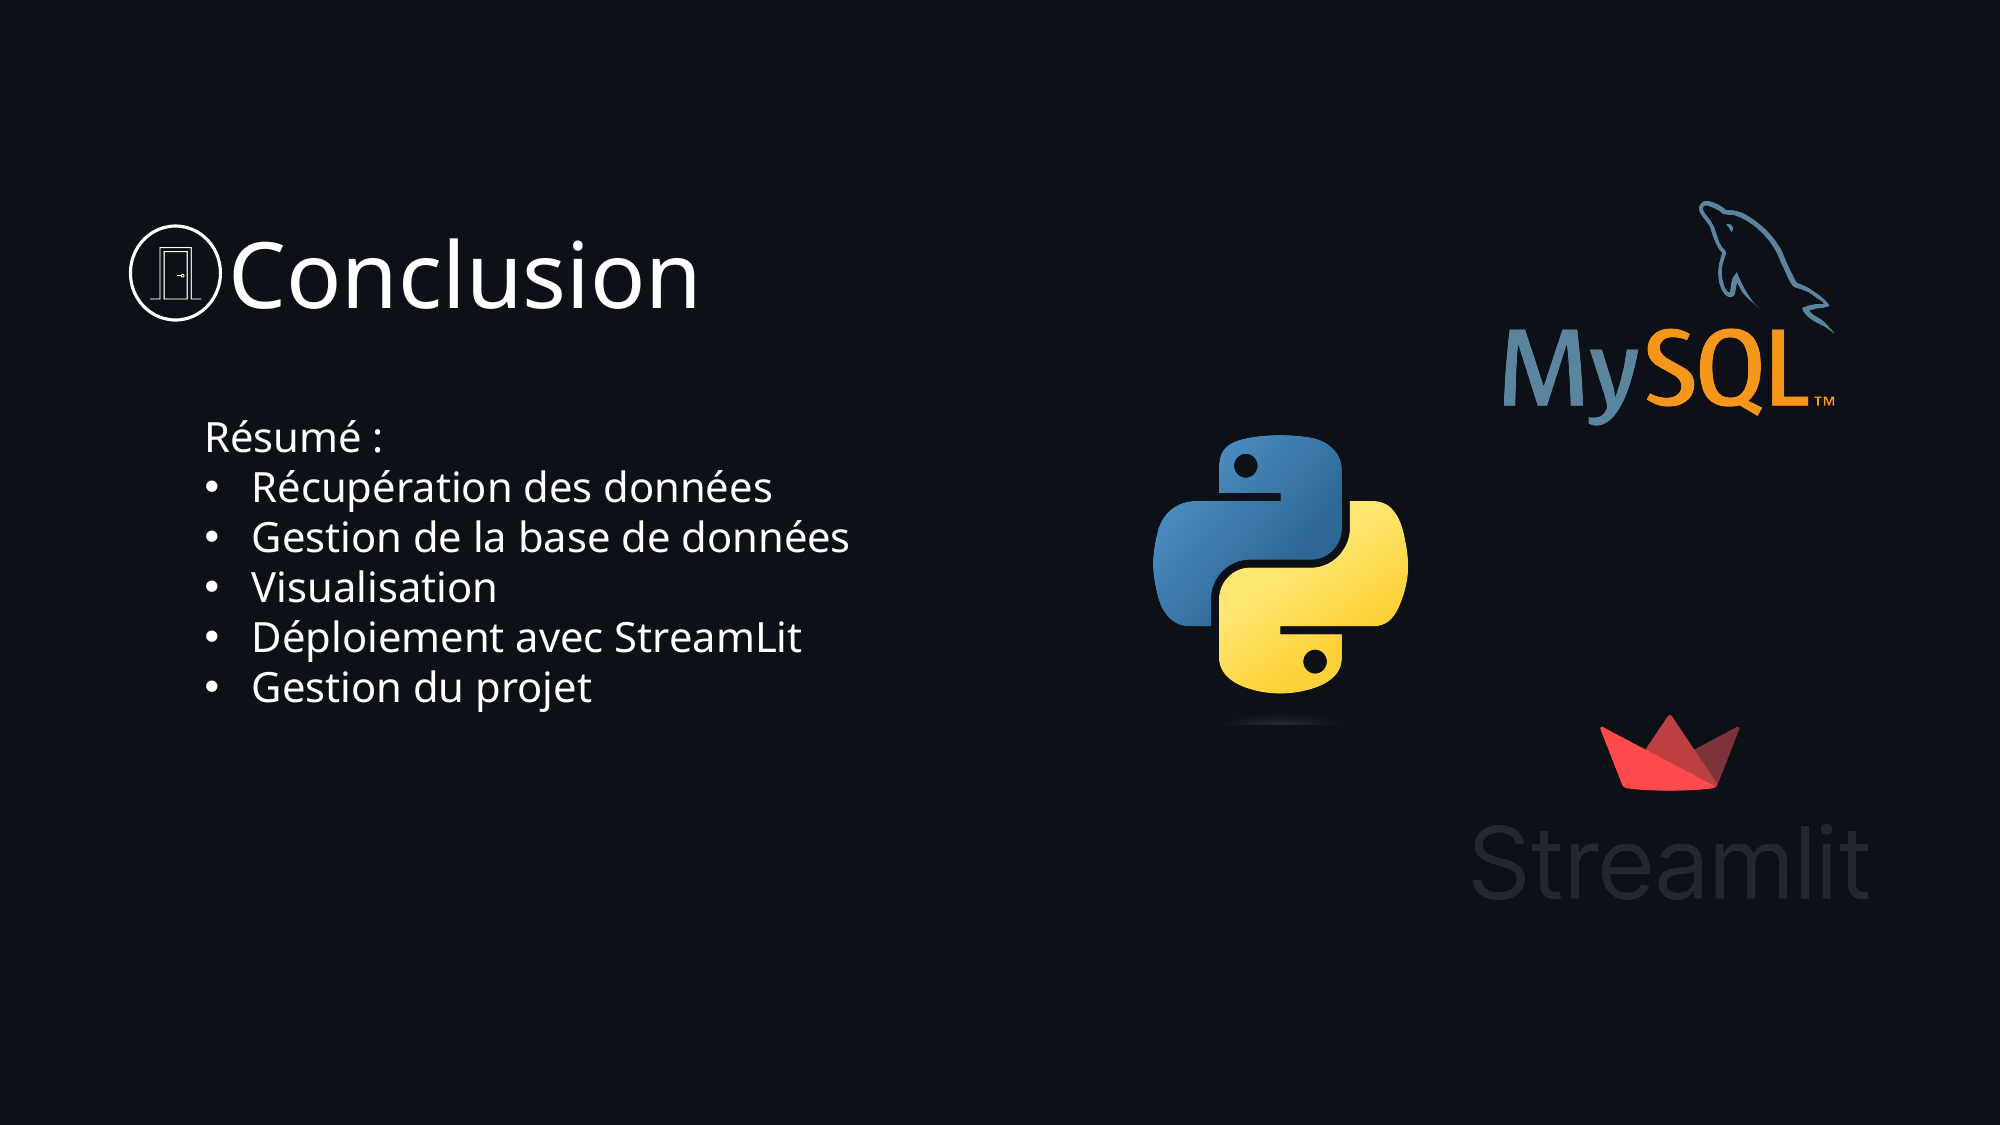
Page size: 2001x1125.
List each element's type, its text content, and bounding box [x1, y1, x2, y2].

picture [1153, 435, 1923, 956]
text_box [130, 225, 221, 320]
text_box Conclusion [213, 209, 718, 335]
picture [1438, 69, 1910, 541]
text_box Résumé : Récupération des données Gestion de la base de données Visualisation Déploiement avec StreamLit Gestion du projet [189, 403, 866, 719]
